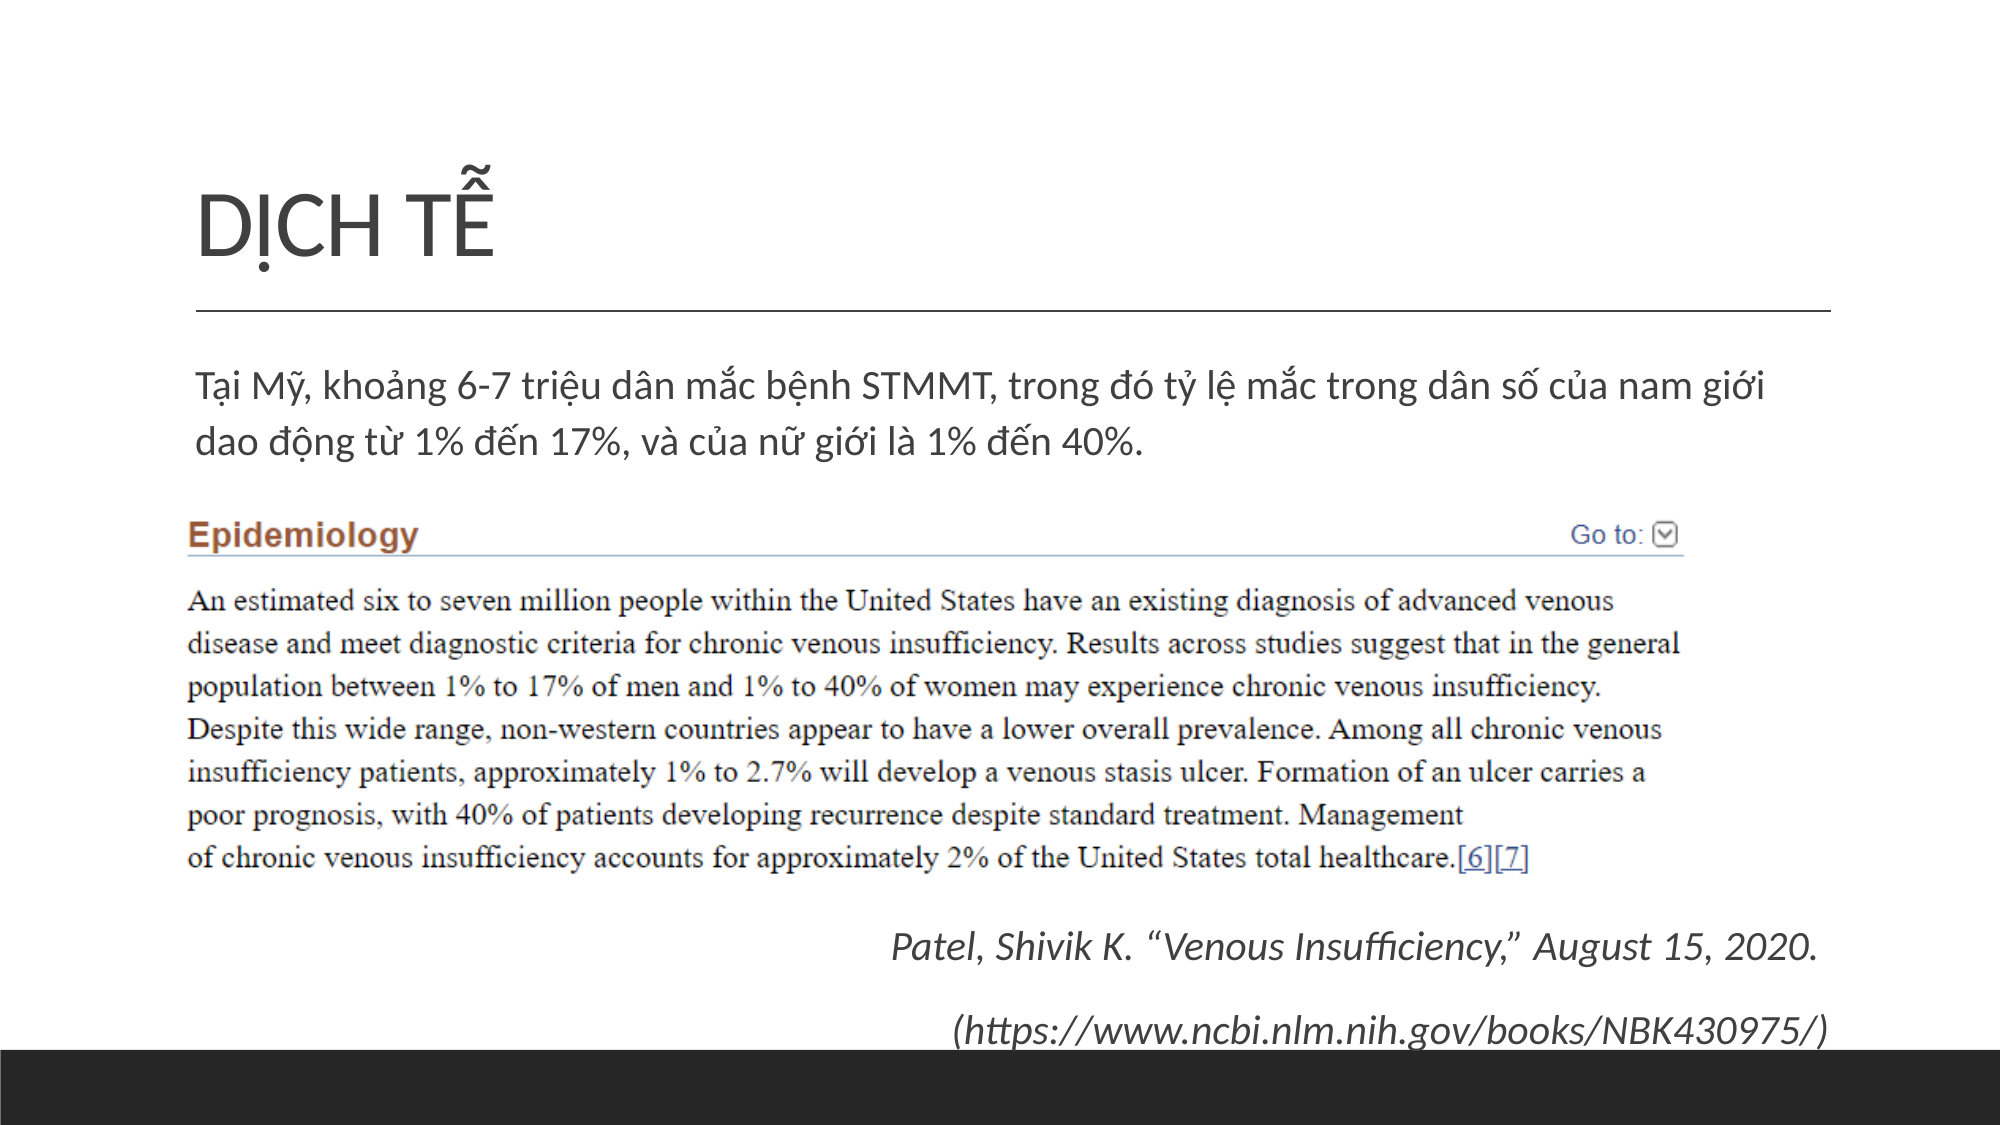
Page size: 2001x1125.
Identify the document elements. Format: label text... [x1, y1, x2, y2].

picture [179, 506, 1690, 893]
title DỊCH TỄ [180, 47, 1830, 285]
list Tại Mỹ, khoảng 6-7 triệu dân mắc bệnh STMMT, trong đó tỷ lệ mắc trong dân số của nam giới dao động từ 1% đến 17%, và của nữ giới là 1% đến 40%. Patel, Shivik K. “Venous Insufficiency,” August 15, 2020. (https://www.ncbi.nlm.nih.gov/books/NBK430975/) [180, 345, 1830, 1094]
